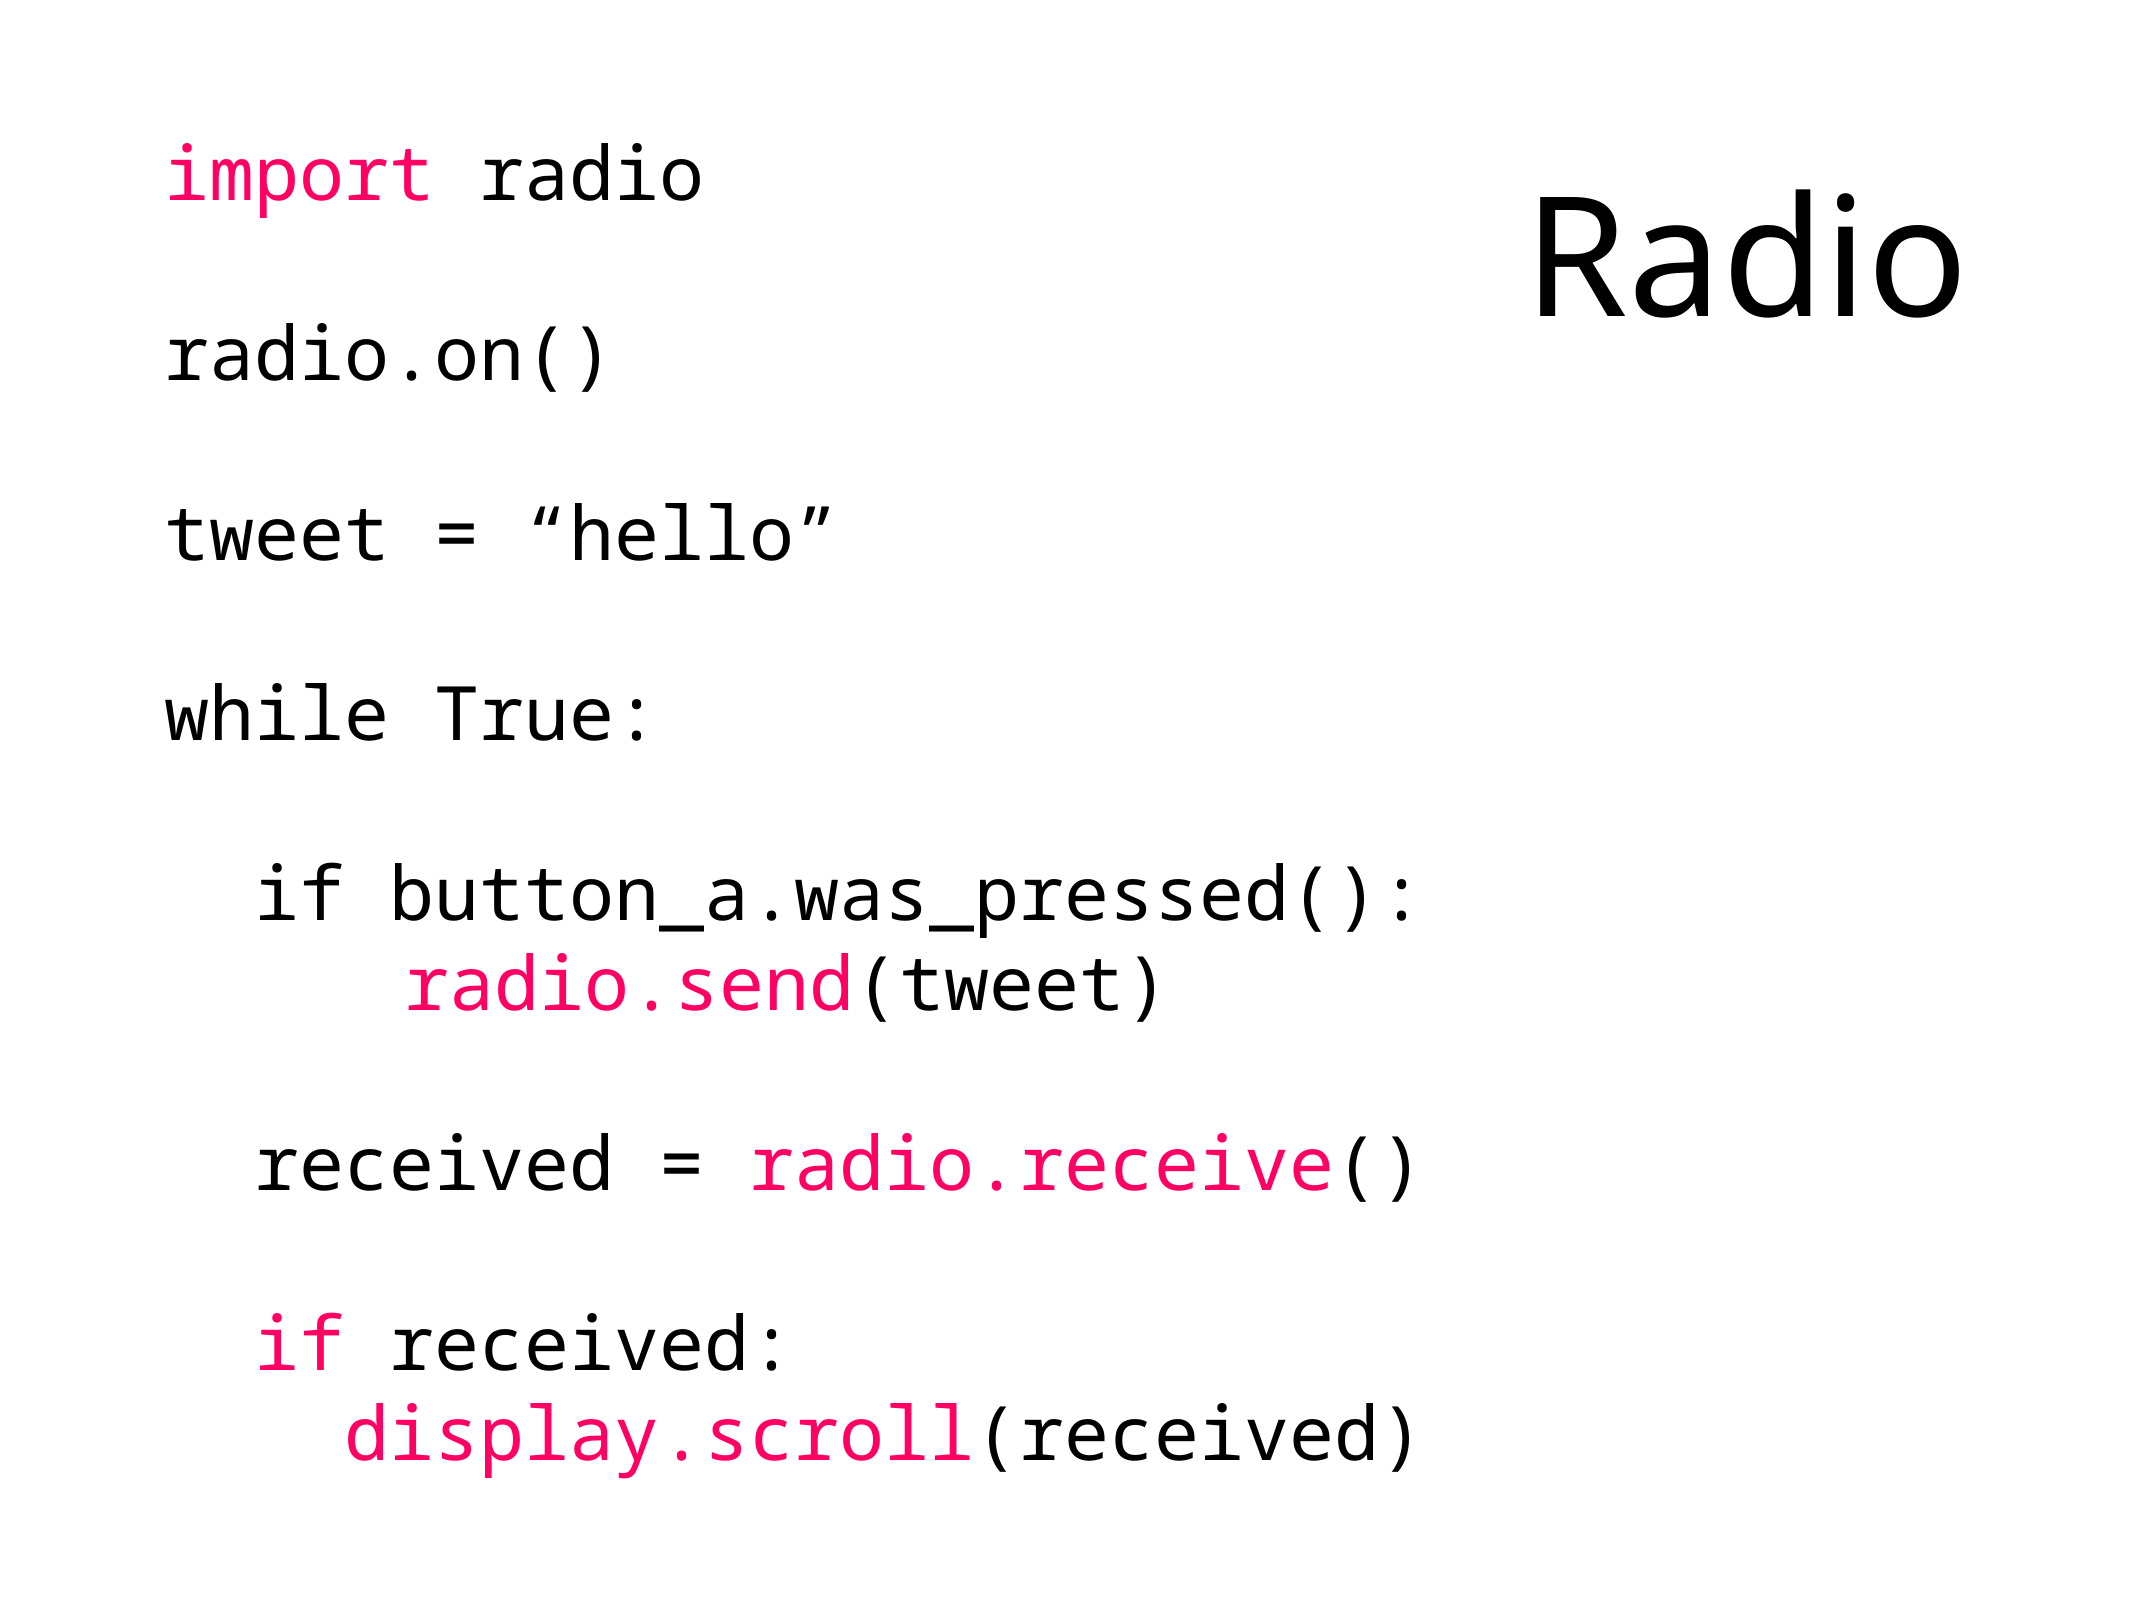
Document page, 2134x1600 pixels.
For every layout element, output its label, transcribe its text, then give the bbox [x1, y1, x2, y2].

text_box import radio radio.on() tweet = “hello” while True: if button_a.was_pressed(): radio.send(tweet) received = radio.receive() if received: display.scroll(received) [156, 116, 1978, 1484]
title Radio [155, 72, 1978, 428]
